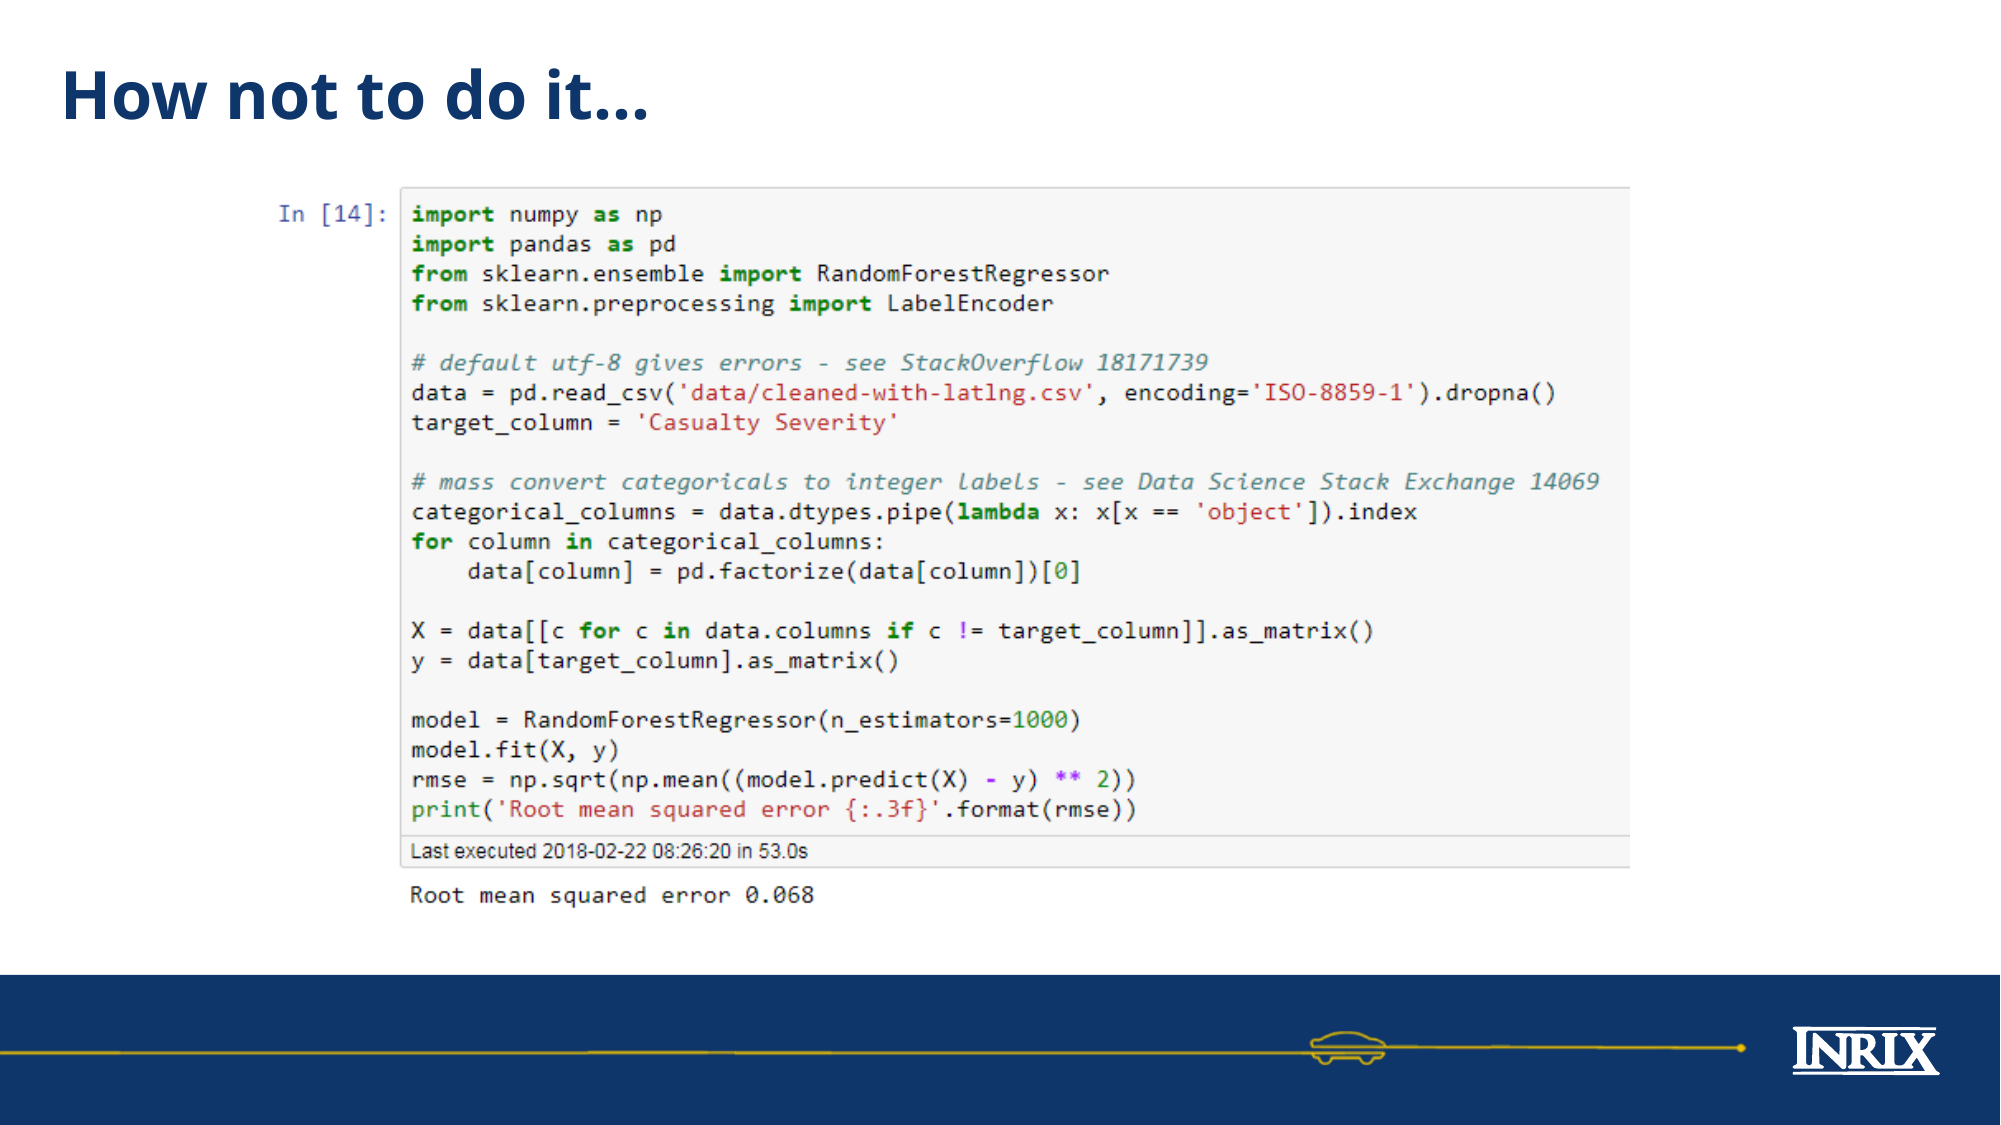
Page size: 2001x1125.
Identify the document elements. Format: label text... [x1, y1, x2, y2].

picture [267, 179, 1630, 918]
picture [0, 1031, 1748, 1072]
title How not to do it… [60, 45, 1940, 136]
